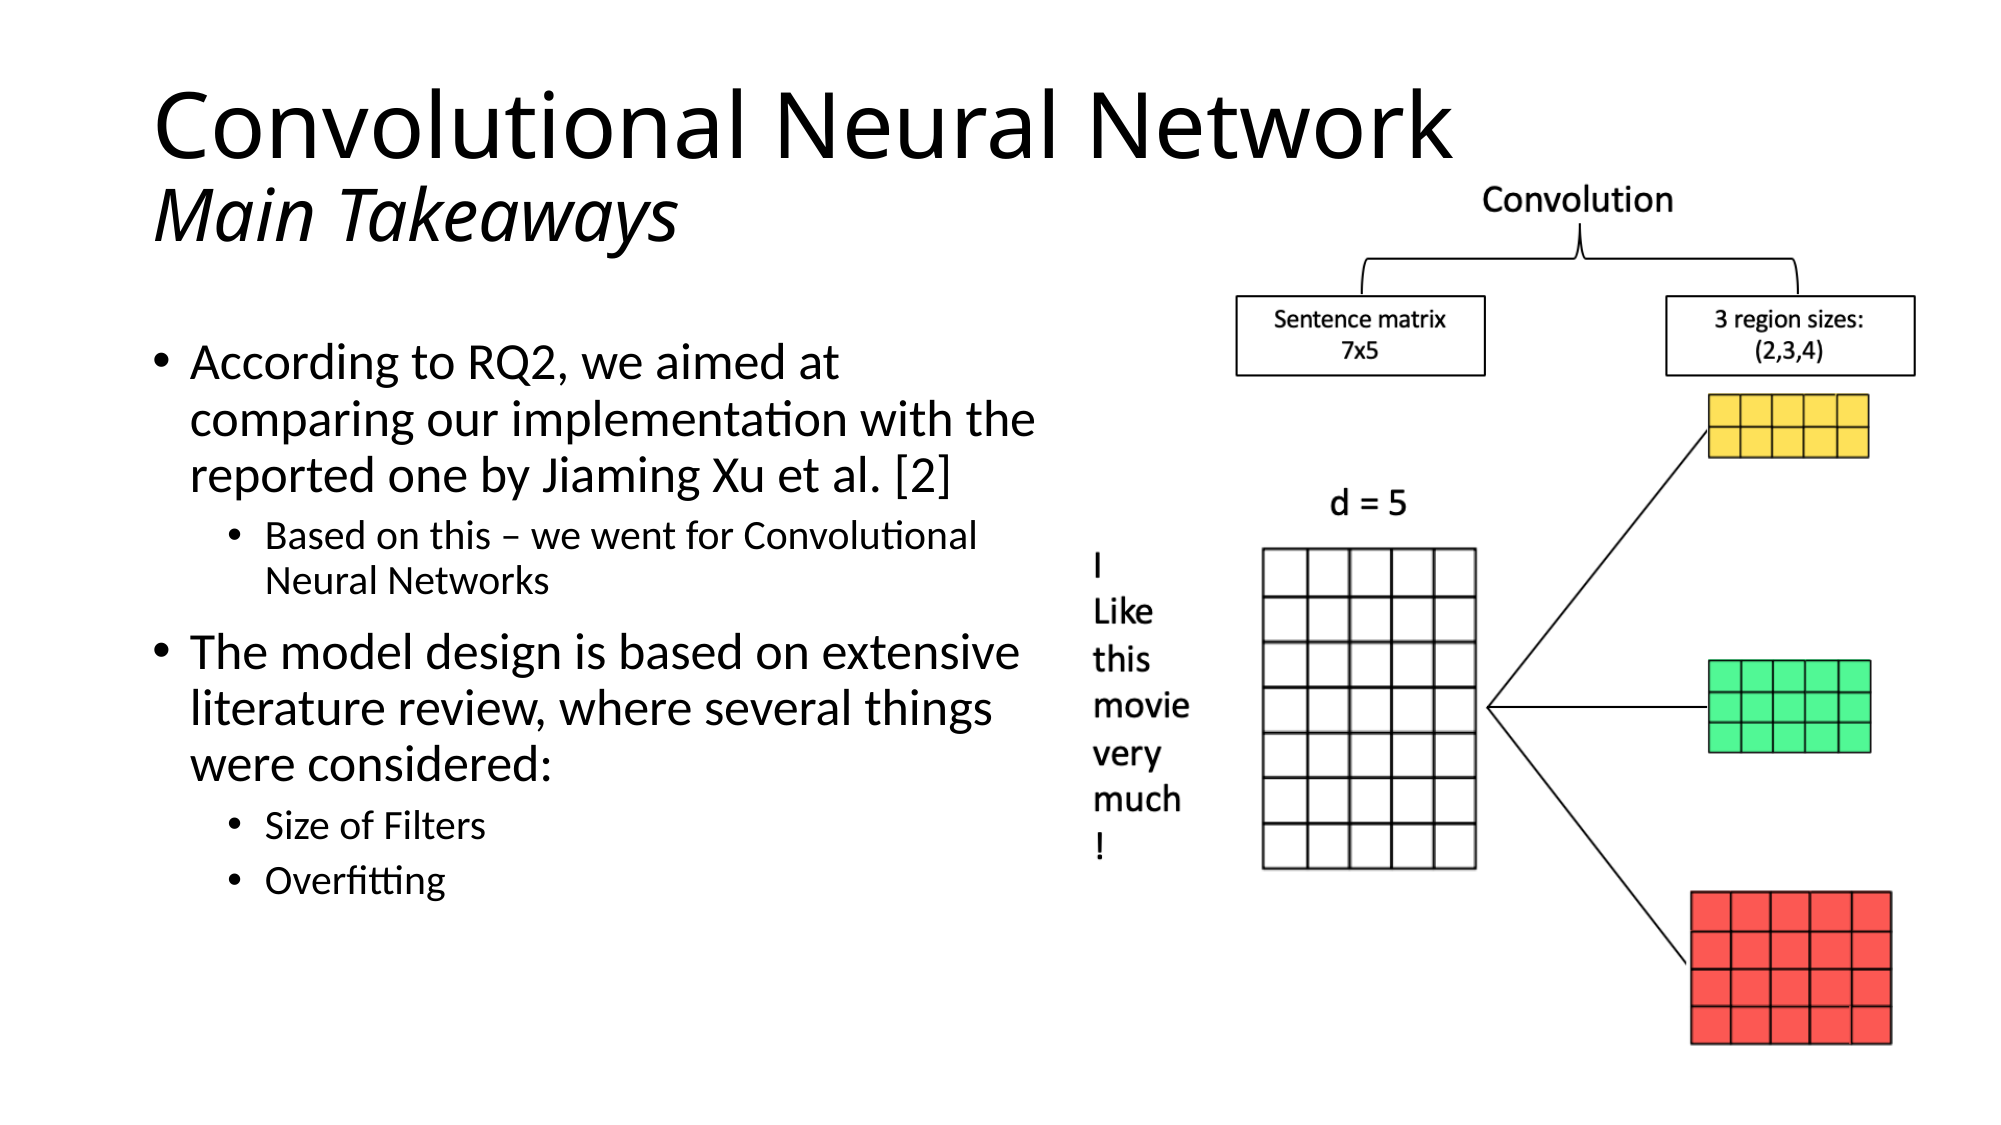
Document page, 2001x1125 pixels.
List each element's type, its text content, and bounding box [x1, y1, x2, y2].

picture [1077, 168, 1945, 1050]
title Convolutional Neural Network Main Takeaways [137, 59, 1863, 278]
list According to RQ2, we aimed at comparing our implementation with the reported one by Jiaming Xu et al. [2] Based on this – we went for Convolutional Neural Networks The model design is based on extensive literature review, where several things were considered: Size of Filters Overfitting [137, 327, 1078, 1085]
